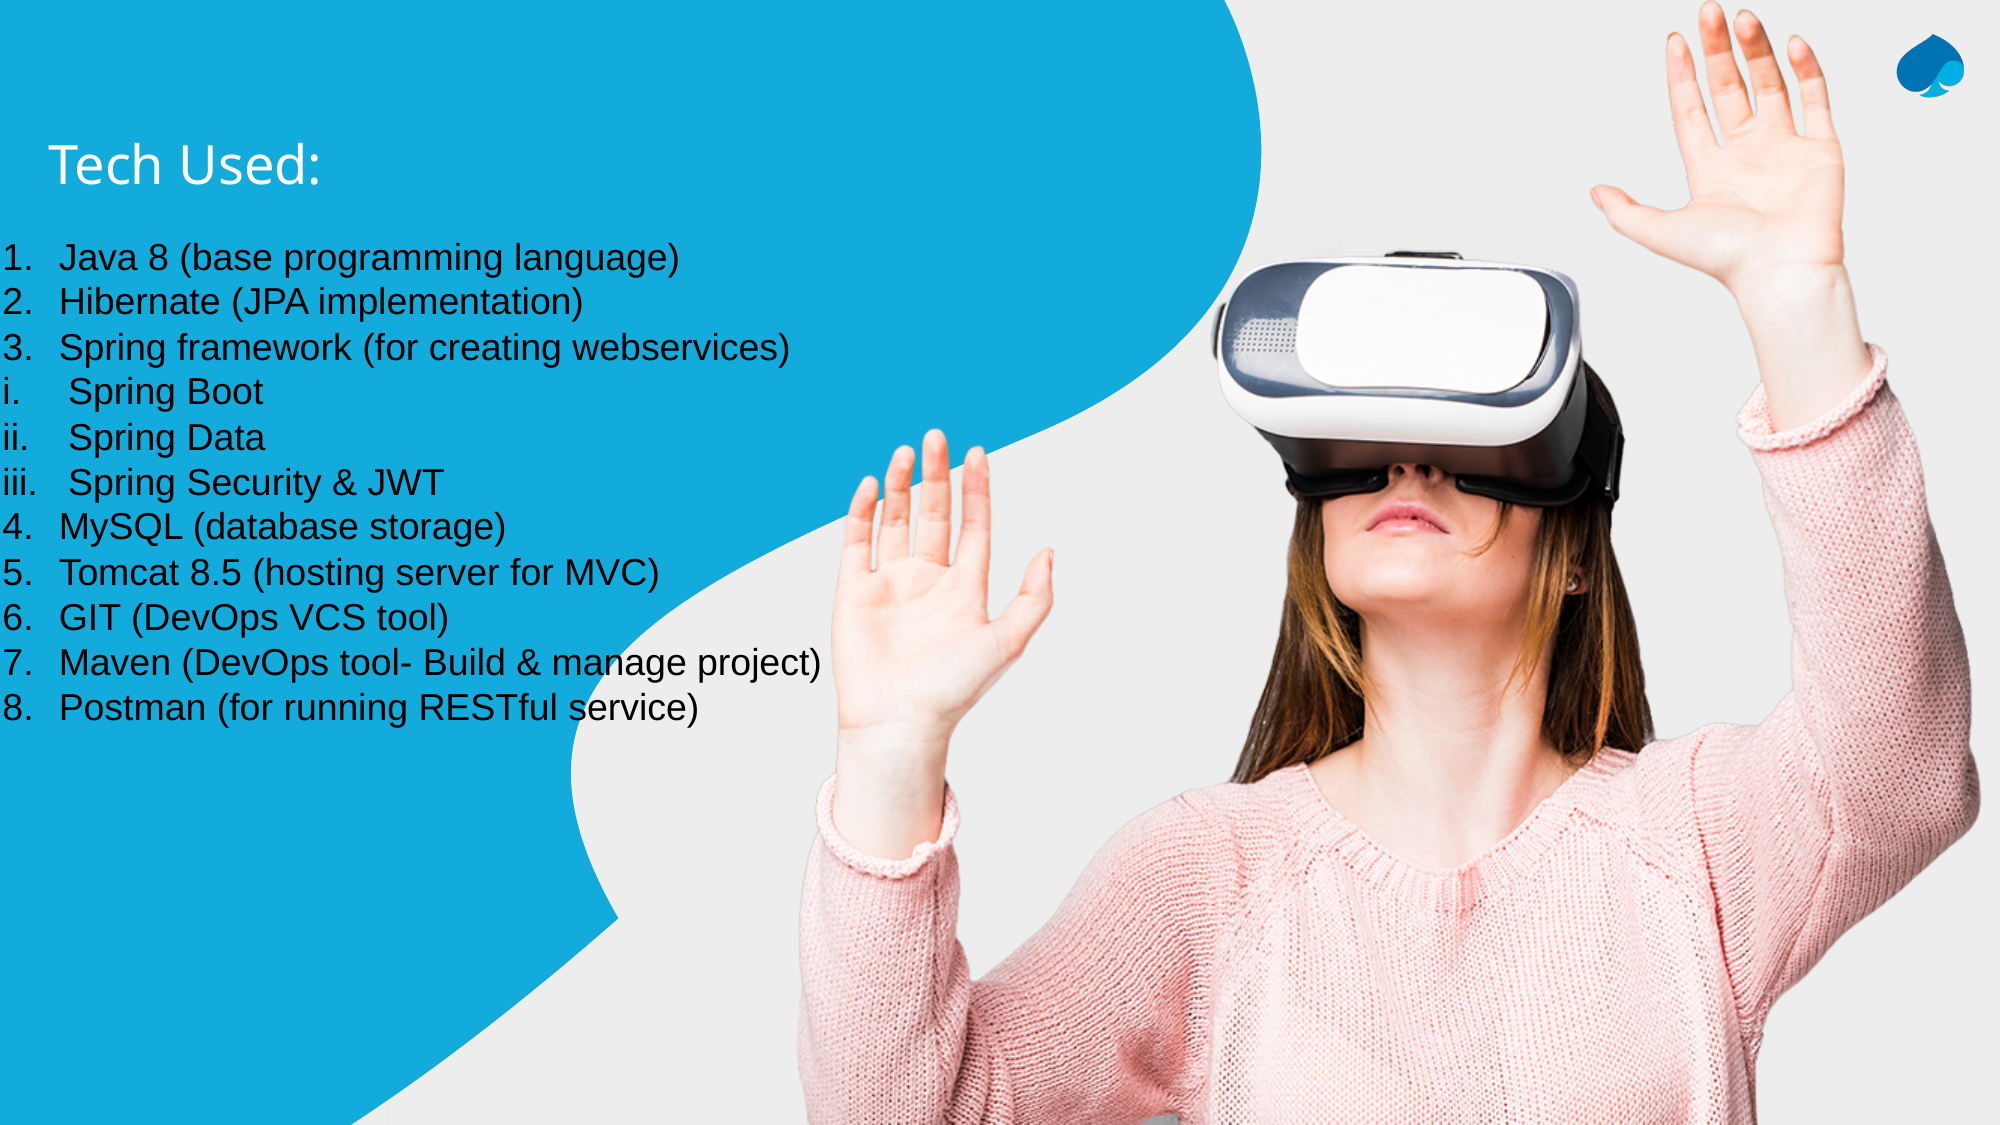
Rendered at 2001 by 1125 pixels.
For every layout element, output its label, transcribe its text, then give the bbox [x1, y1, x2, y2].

list Tech Used: [48, 61, 783, 196]
picture [372, 0, 2000, 1125]
picture [372, 530, 381, 535]
picture [402, 523, 413, 535]
picture [372, 569, 378, 584]
picture [459, 523, 466, 535]
picture [374, 659, 385, 671]
text_box Java 8 (base programming language) Hibernate (JPA implementation) Spring framework (for creating webservices) Spring Boot Spring Data Spring Security & JWT MySQL (database storage) Tomcat 8.5 (hosting server for MVC) GIT (DevOps VCS tool) Maven (DevOps tool- Build & manage project) Postman (for running RESTful service) [0, 224, 1027, 513]
